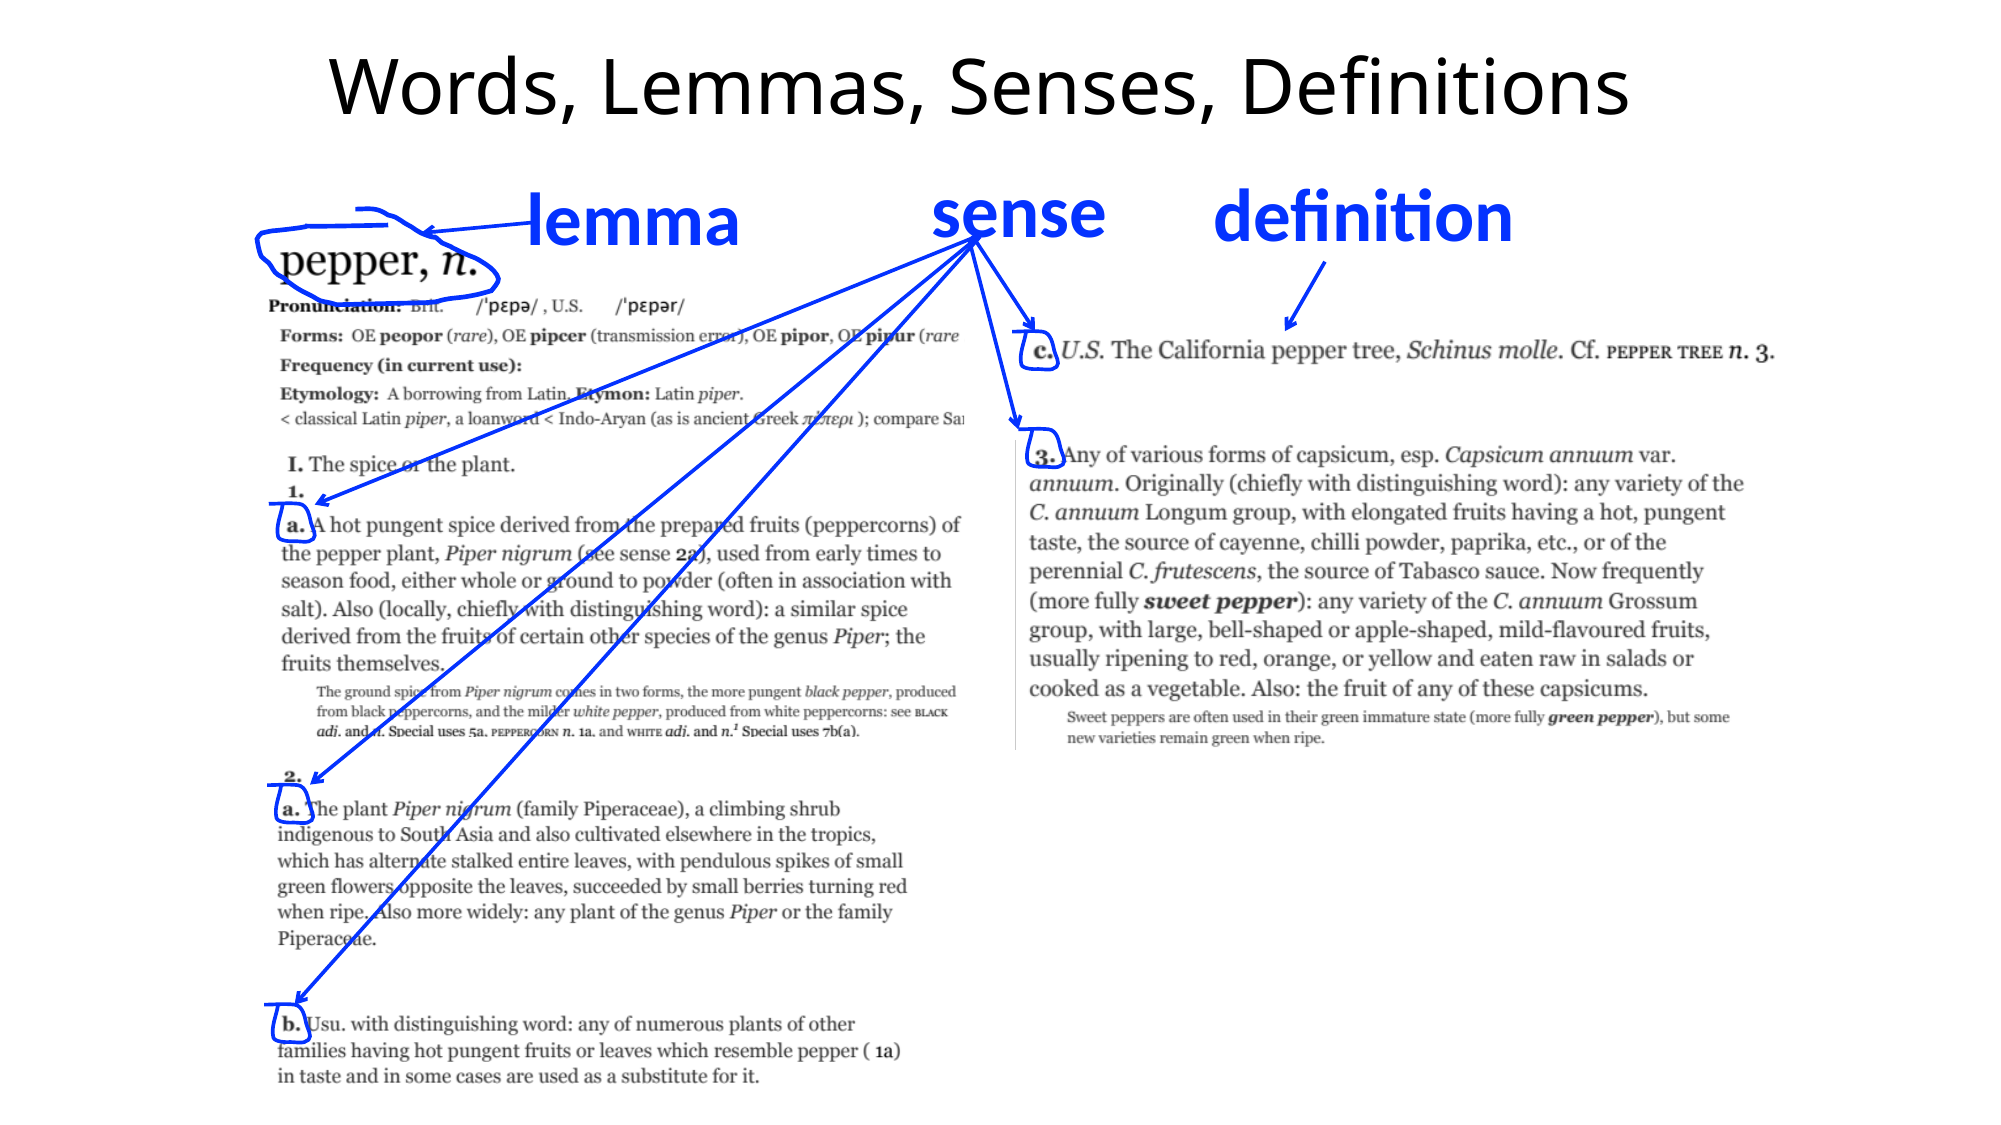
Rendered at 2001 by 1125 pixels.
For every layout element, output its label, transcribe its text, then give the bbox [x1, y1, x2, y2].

text_box sense [917, 155, 1123, 261]
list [268, 305, 294, 737]
text_box [1018, 427, 1060, 440]
picture [1011, 440, 1750, 750]
picture [1019, 331, 1800, 372]
text_box definition [1198, 159, 1531, 265]
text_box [294, 236, 981, 1005]
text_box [256, 163, 758, 305]
title Words, Lemmas, Senses, Definitions [313, 30, 1675, 149]
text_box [1284, 261, 1325, 332]
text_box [968, 238, 1019, 430]
picture [268, 767, 912, 1090]
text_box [983, 235, 1027, 332]
